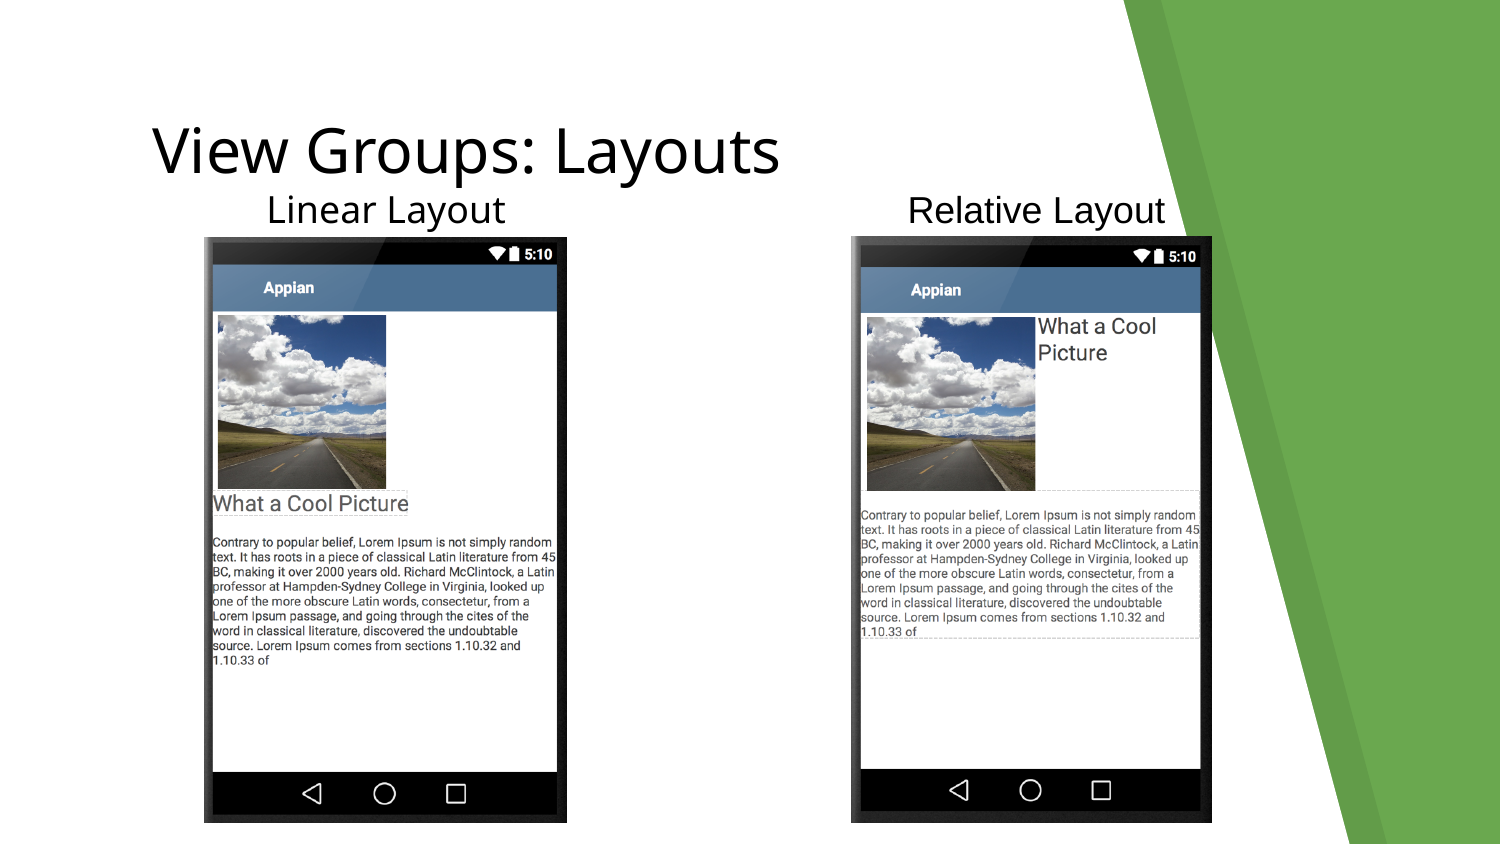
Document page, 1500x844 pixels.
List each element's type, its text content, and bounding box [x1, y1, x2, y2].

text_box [851, 171, 1213, 824]
title View Groups: Layouts [137, 121, 1011, 202]
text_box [204, 237, 567, 823]
text_box Linear Layout [213, 202, 560, 230]
